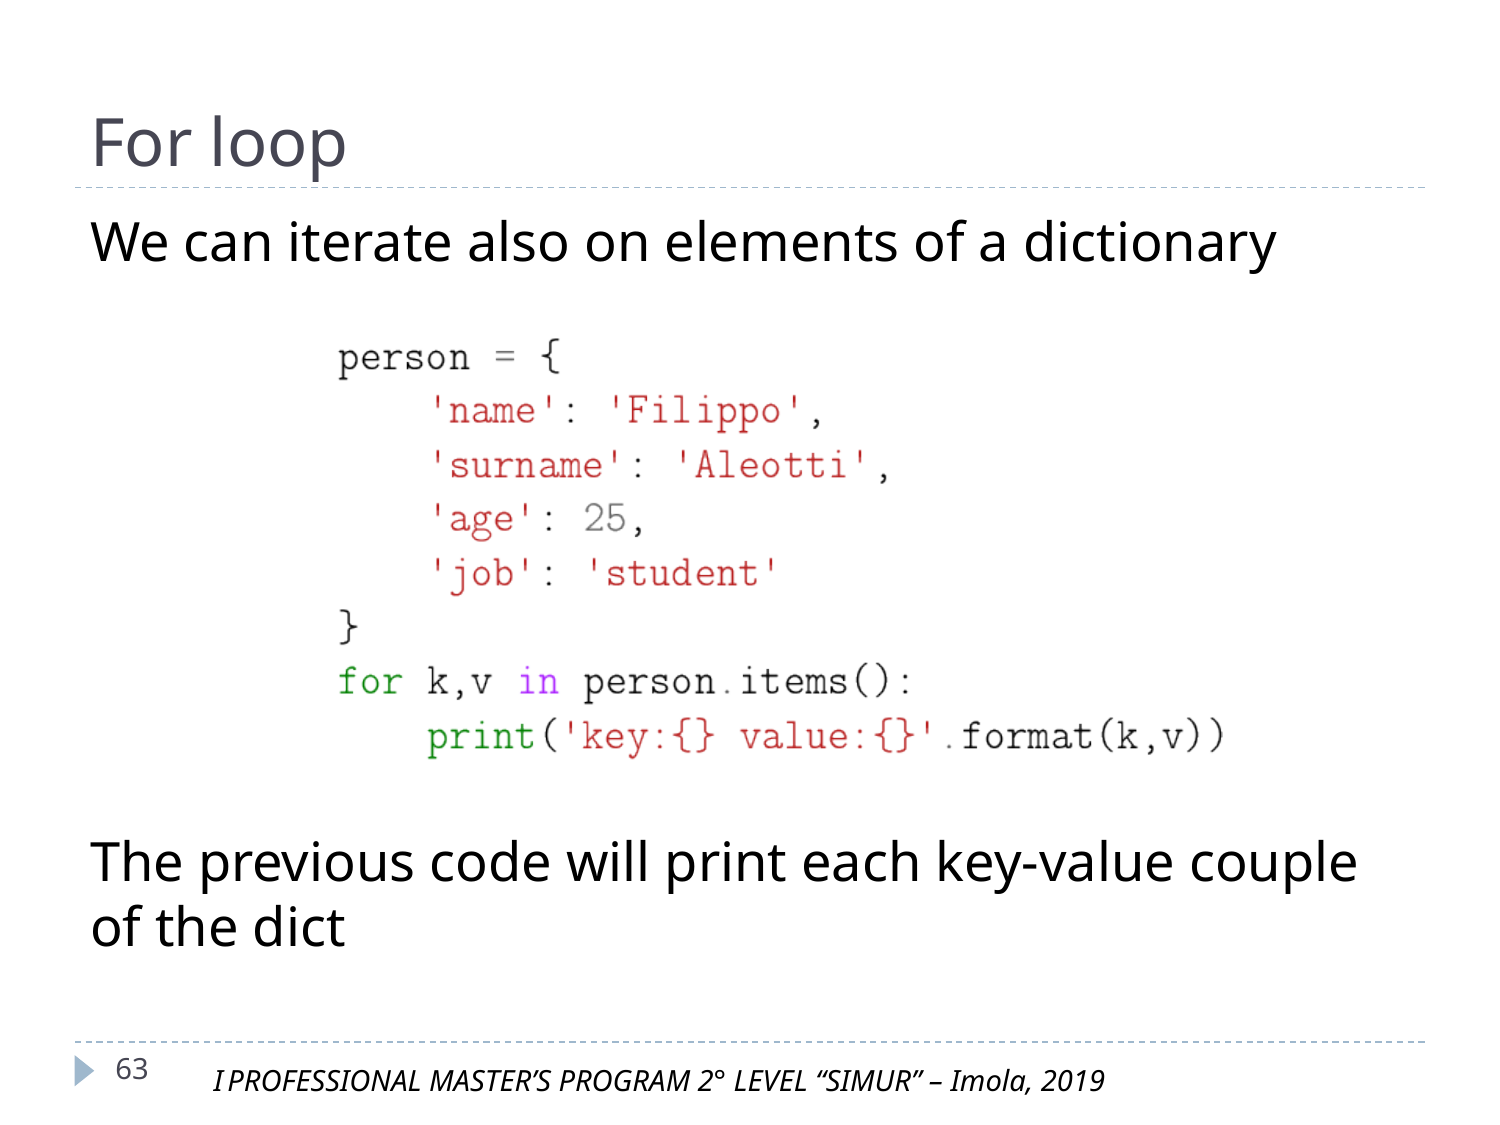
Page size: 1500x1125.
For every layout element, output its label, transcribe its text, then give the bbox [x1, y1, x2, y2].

picture [277, 326, 1223, 799]
slide_number ‹#› [100, 1042, 426, 1103]
text_box I PROFESSIONAL MASTER’S PROGRAM 2° LEVEL “SIMUR” – Imola, 2019 [198, 1054, 1302, 1106]
list We can iterate also on elements of a dictionary The previous code will print each key-value couple of the dict [75, 200, 1425, 1026]
title For loop [75, 24, 1425, 188]
